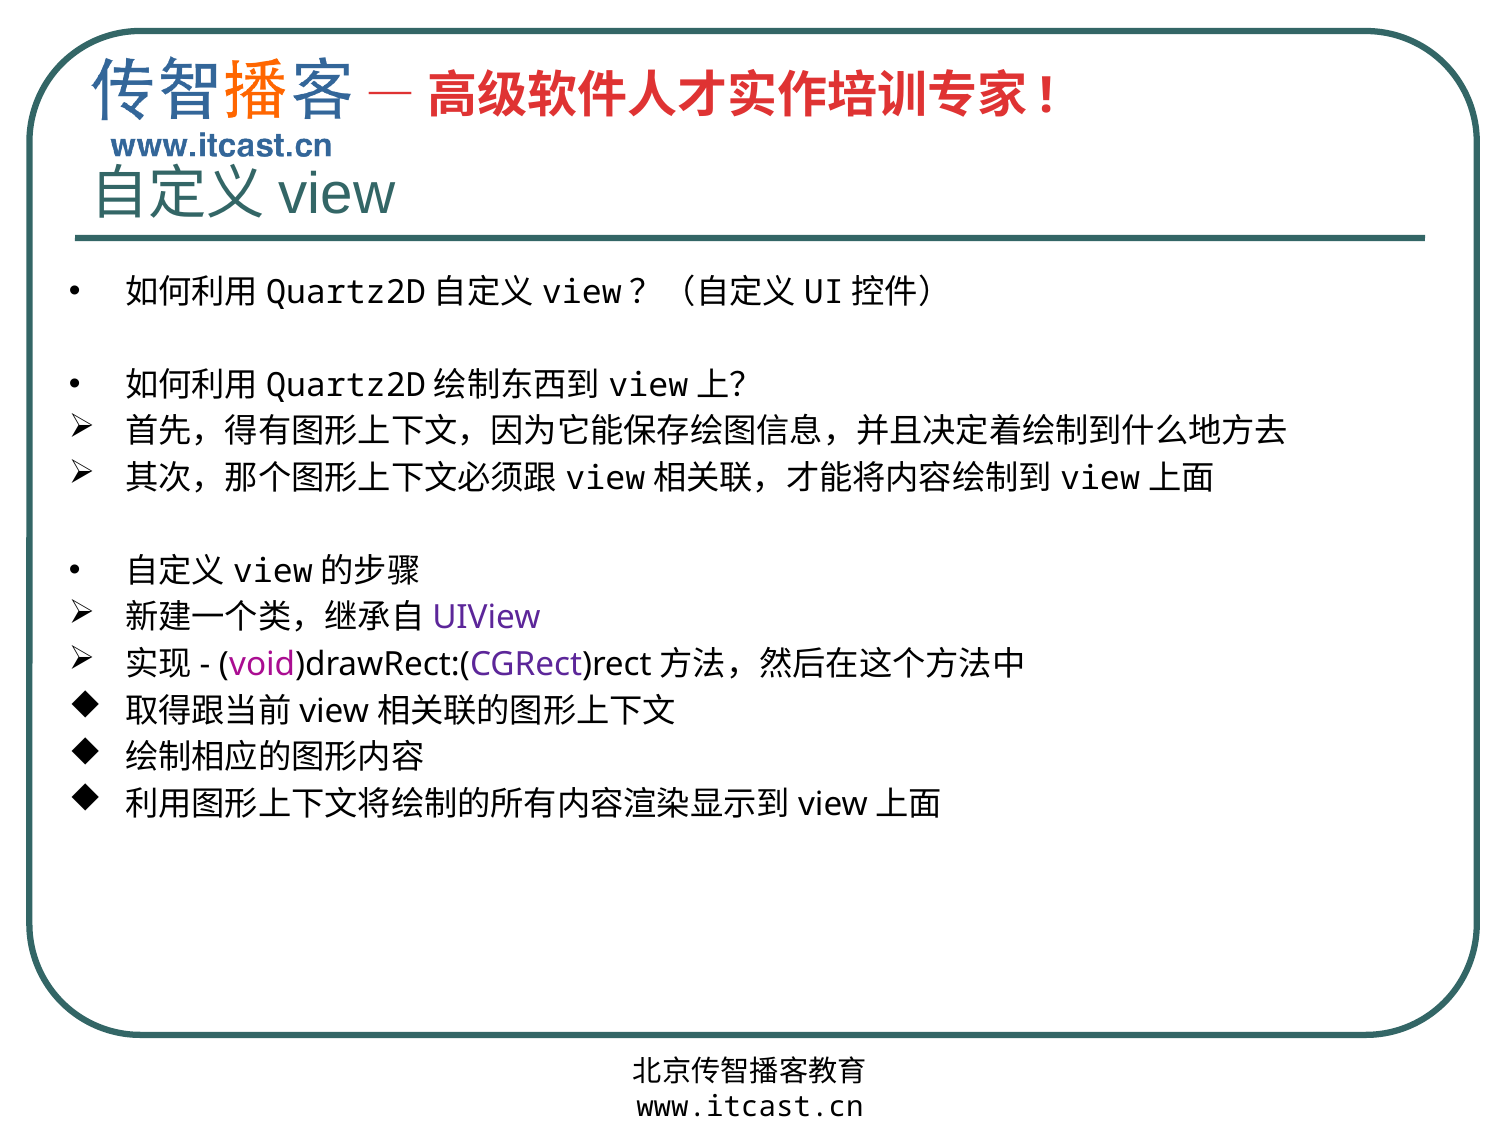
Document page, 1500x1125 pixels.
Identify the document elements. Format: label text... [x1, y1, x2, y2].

list 如何利用Quartz2D自定义view？（自定义UI控件） 如何利用Quartz2D绘制东西到view上？ 首先，得有图形上下文，因为它能保存绘图信息，并且决定着绘制到什么地方去 其次，那个图形上下文必须跟view相关联，才能将内容绘制到view上面 自定义view的步骤 新建一个类，继承自UIView 实现- (void)drawRect:(CGRect)rect方法，然后在这个方法中 取得跟当前view相关联的图形上下文 绘制相应的图形内容 利用图形上下文将绘制的所有内容渲染显示到view上面 [53, 262, 1457, 1005]
title 自定义view [75, 45, 1425, 233]
